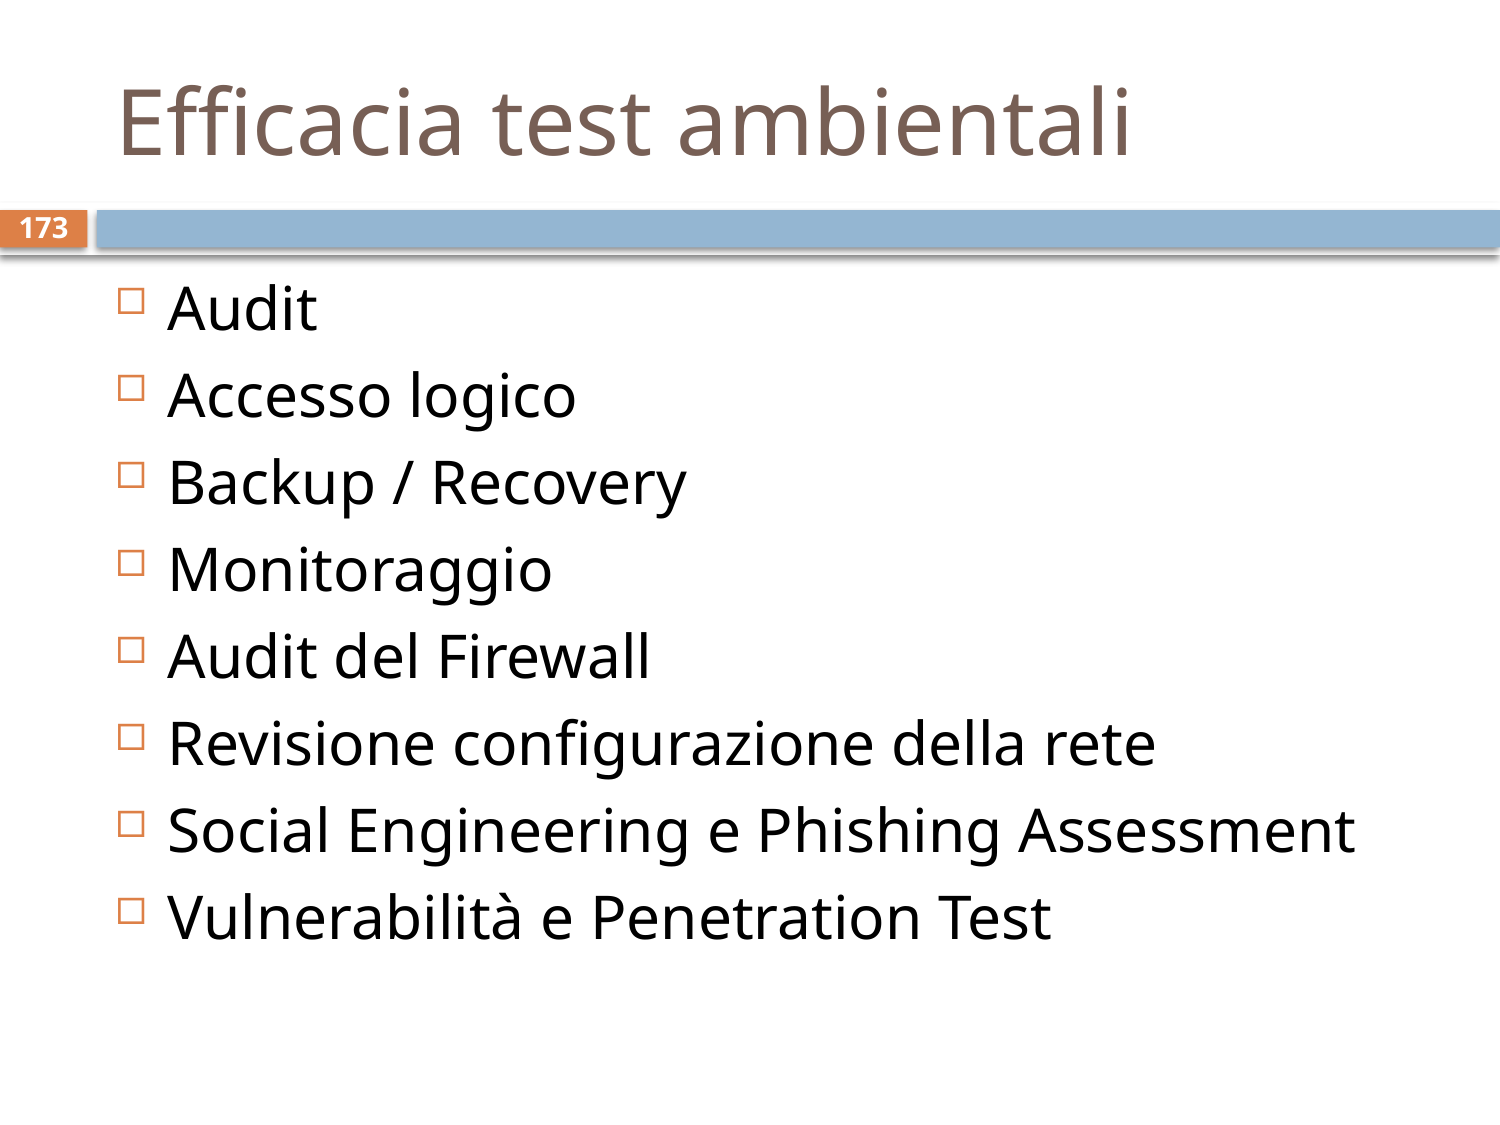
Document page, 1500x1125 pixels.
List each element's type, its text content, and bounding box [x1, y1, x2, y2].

title Efficacia test ambientali [100, 37, 1438, 200]
list Audit Accesso logico Backup / Recovery Monitoraggio Audit del Firewall Revisione configurazione della rete Social Engineering e Phishing Assessment Vulnerabilità e Penetration Test [100, 262, 1438, 1000]
slide_number 173 [0, 208, 88, 249]
